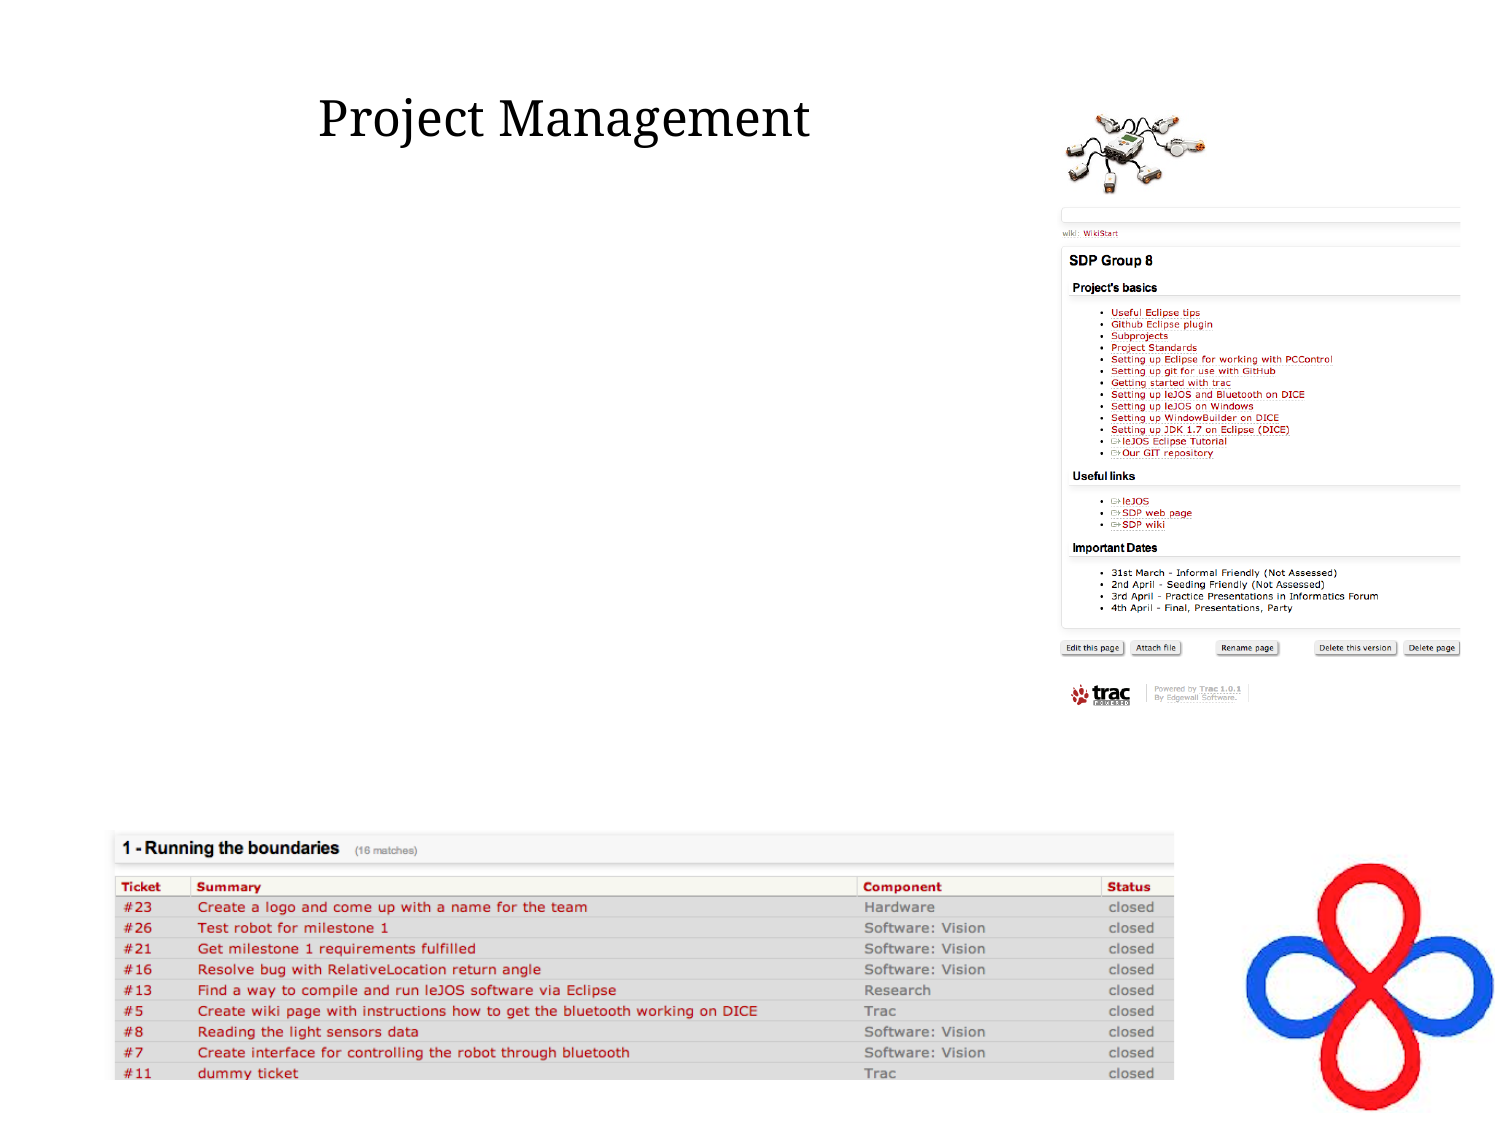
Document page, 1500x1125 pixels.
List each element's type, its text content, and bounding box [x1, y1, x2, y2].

picture [1056, 102, 1461, 784]
text_box Project Management [73, 79, 1058, 185]
picture [1236, 852, 1495, 1113]
picture [104, 830, 1175, 1081]
